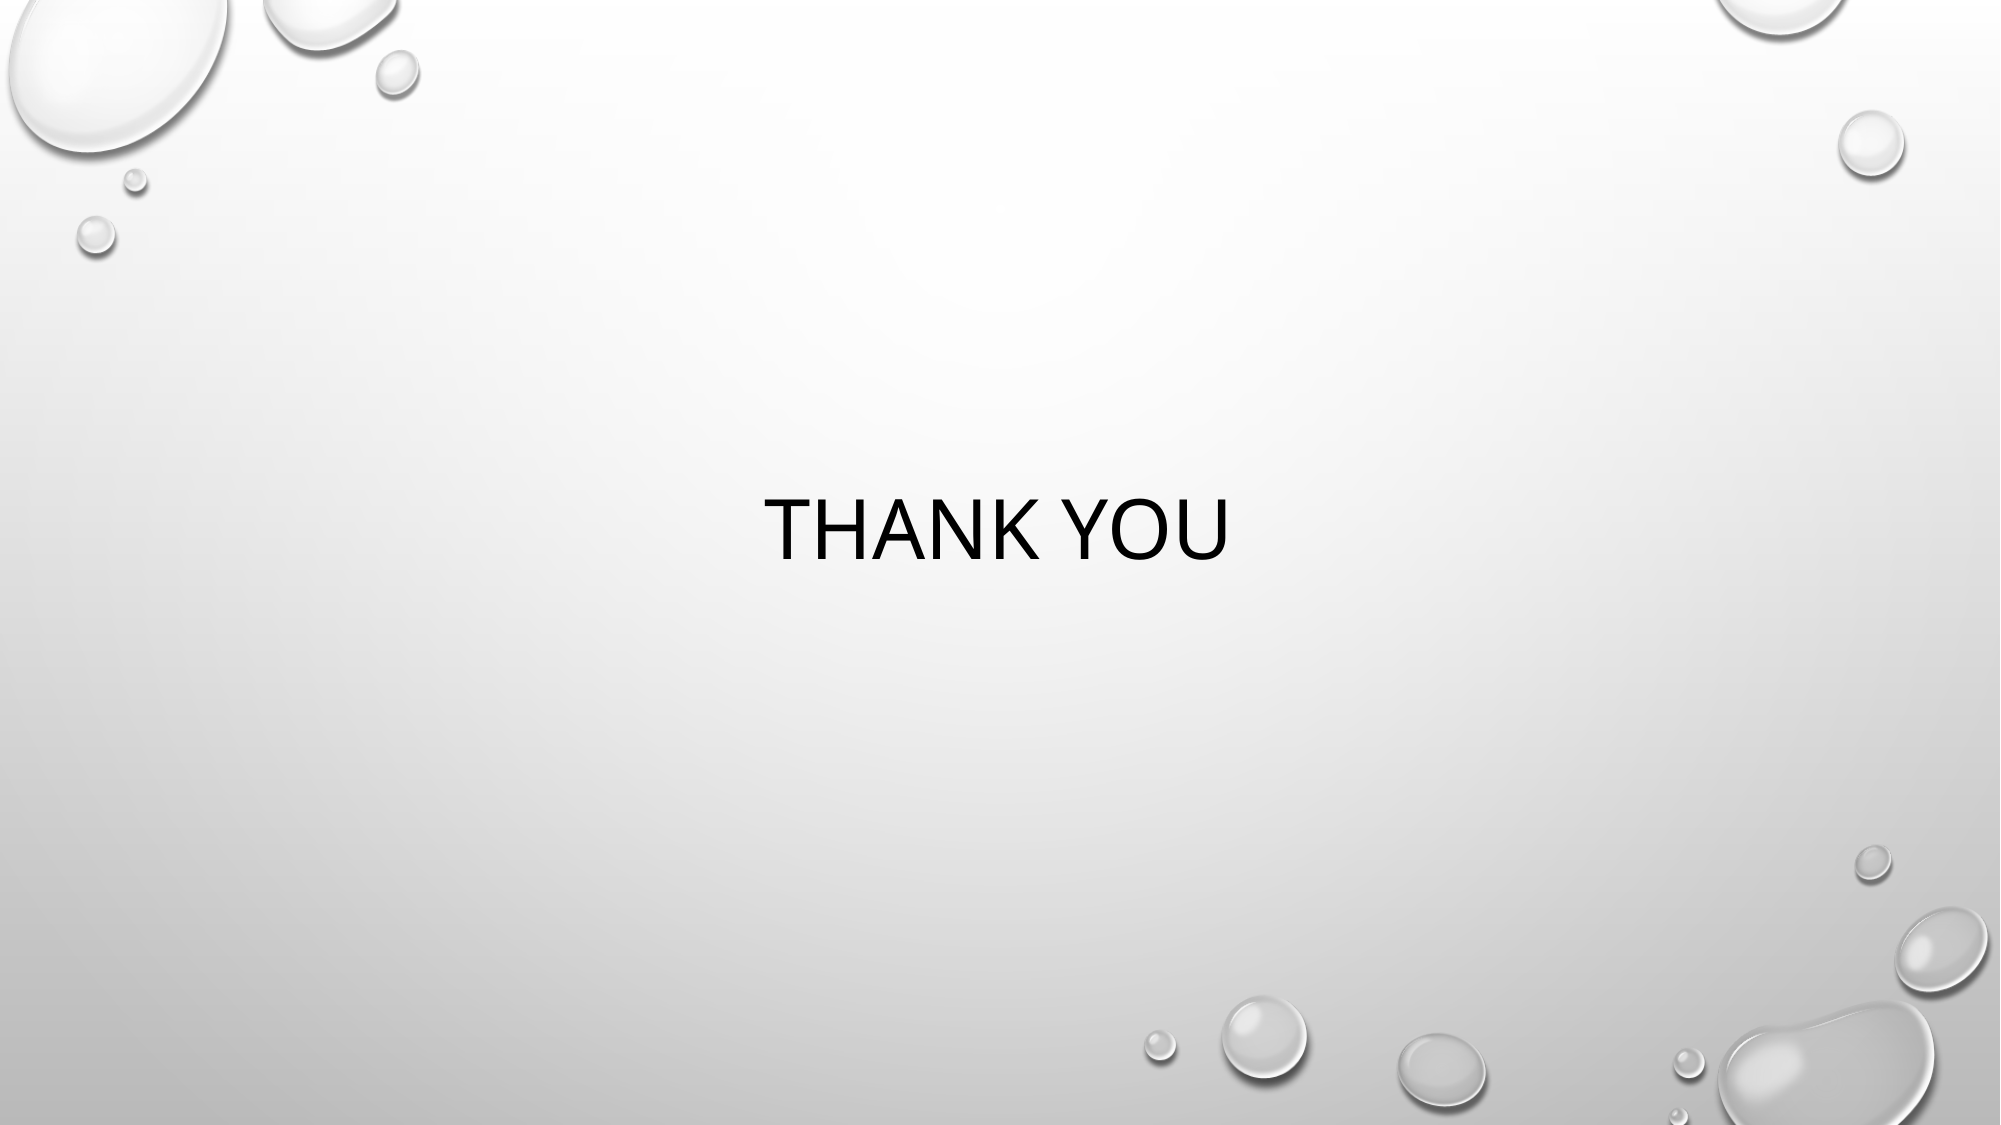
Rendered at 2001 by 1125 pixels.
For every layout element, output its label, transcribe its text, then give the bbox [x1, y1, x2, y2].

title Thank you [149, 135, 1848, 585]
picture [0, 0, 2000, 1125]
